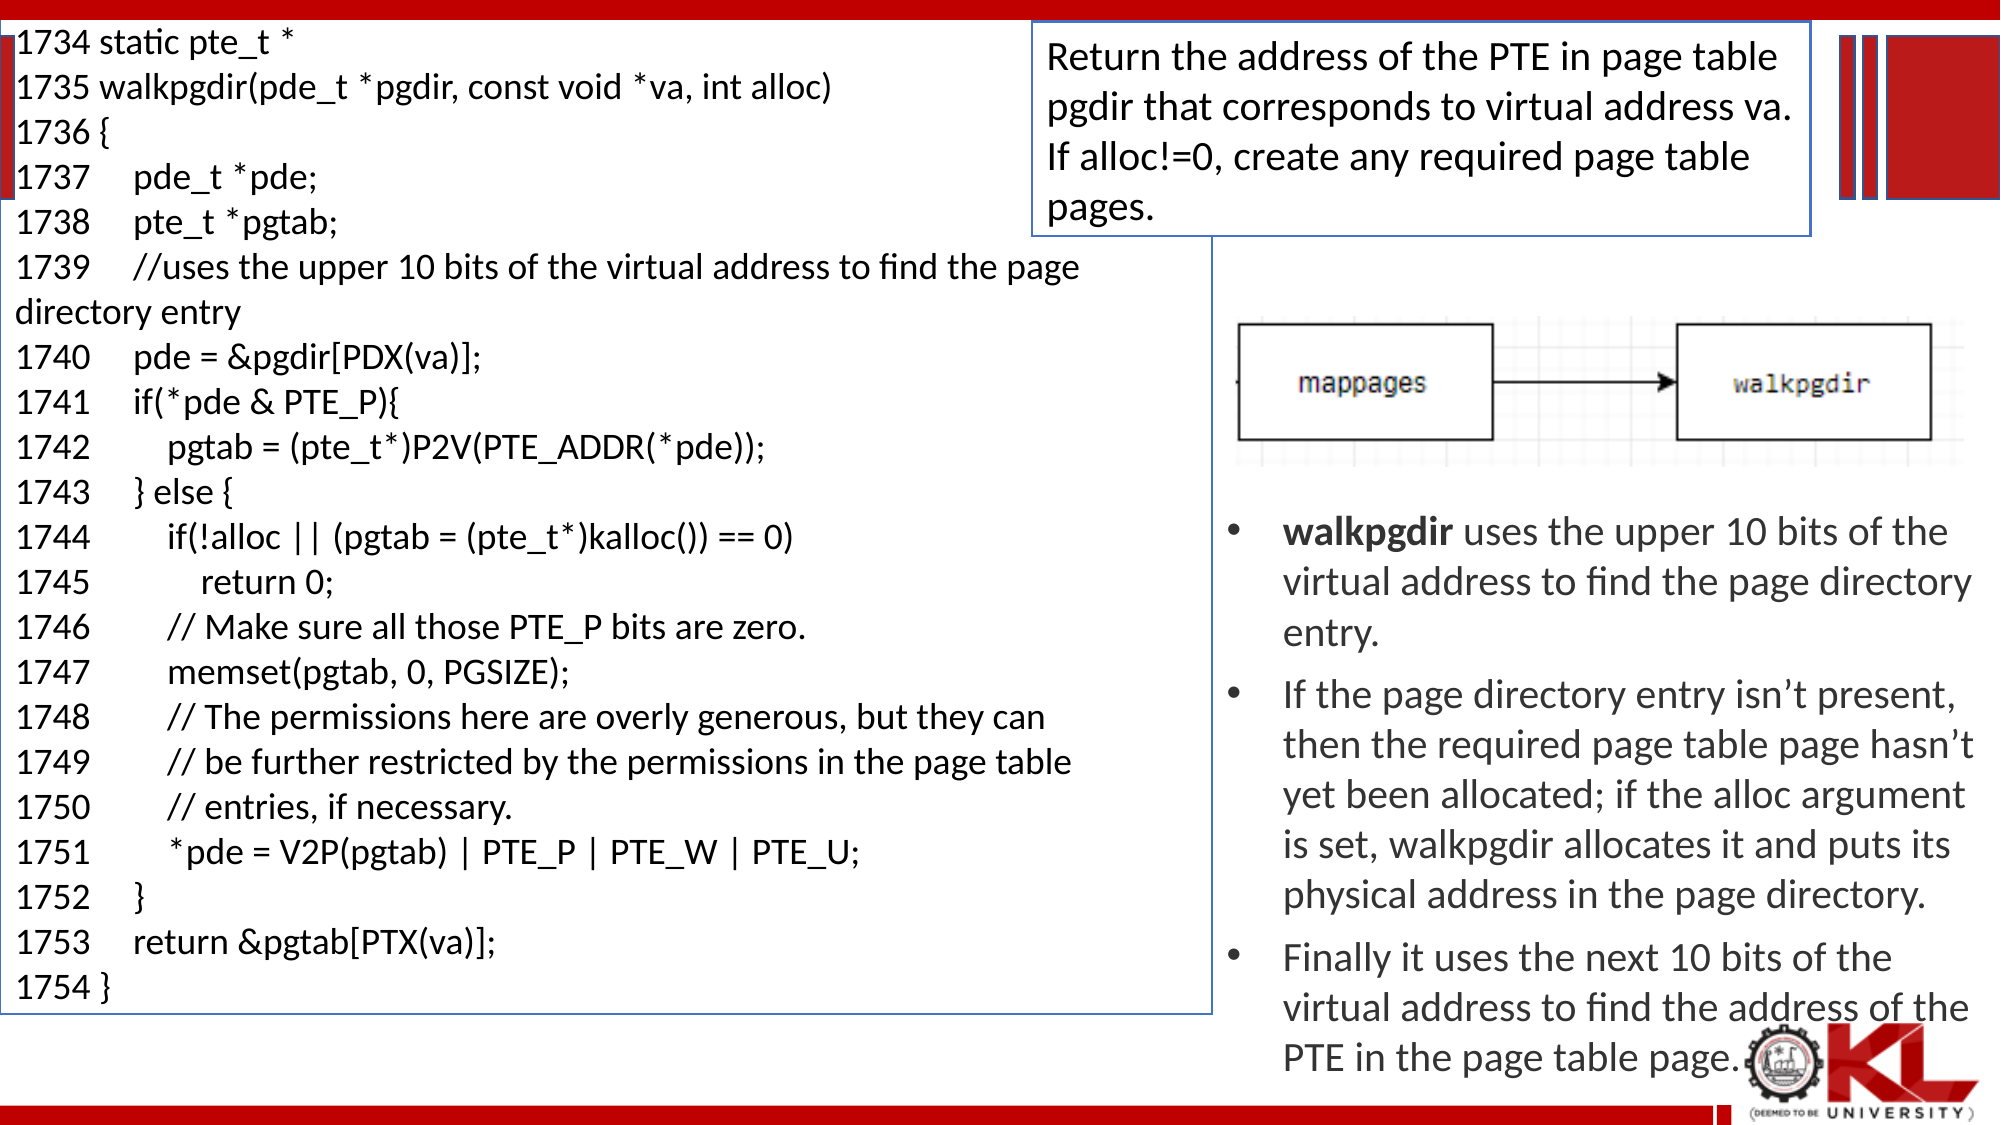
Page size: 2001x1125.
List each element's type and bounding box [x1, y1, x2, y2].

text_box [0, 0, 2000, 1125]
